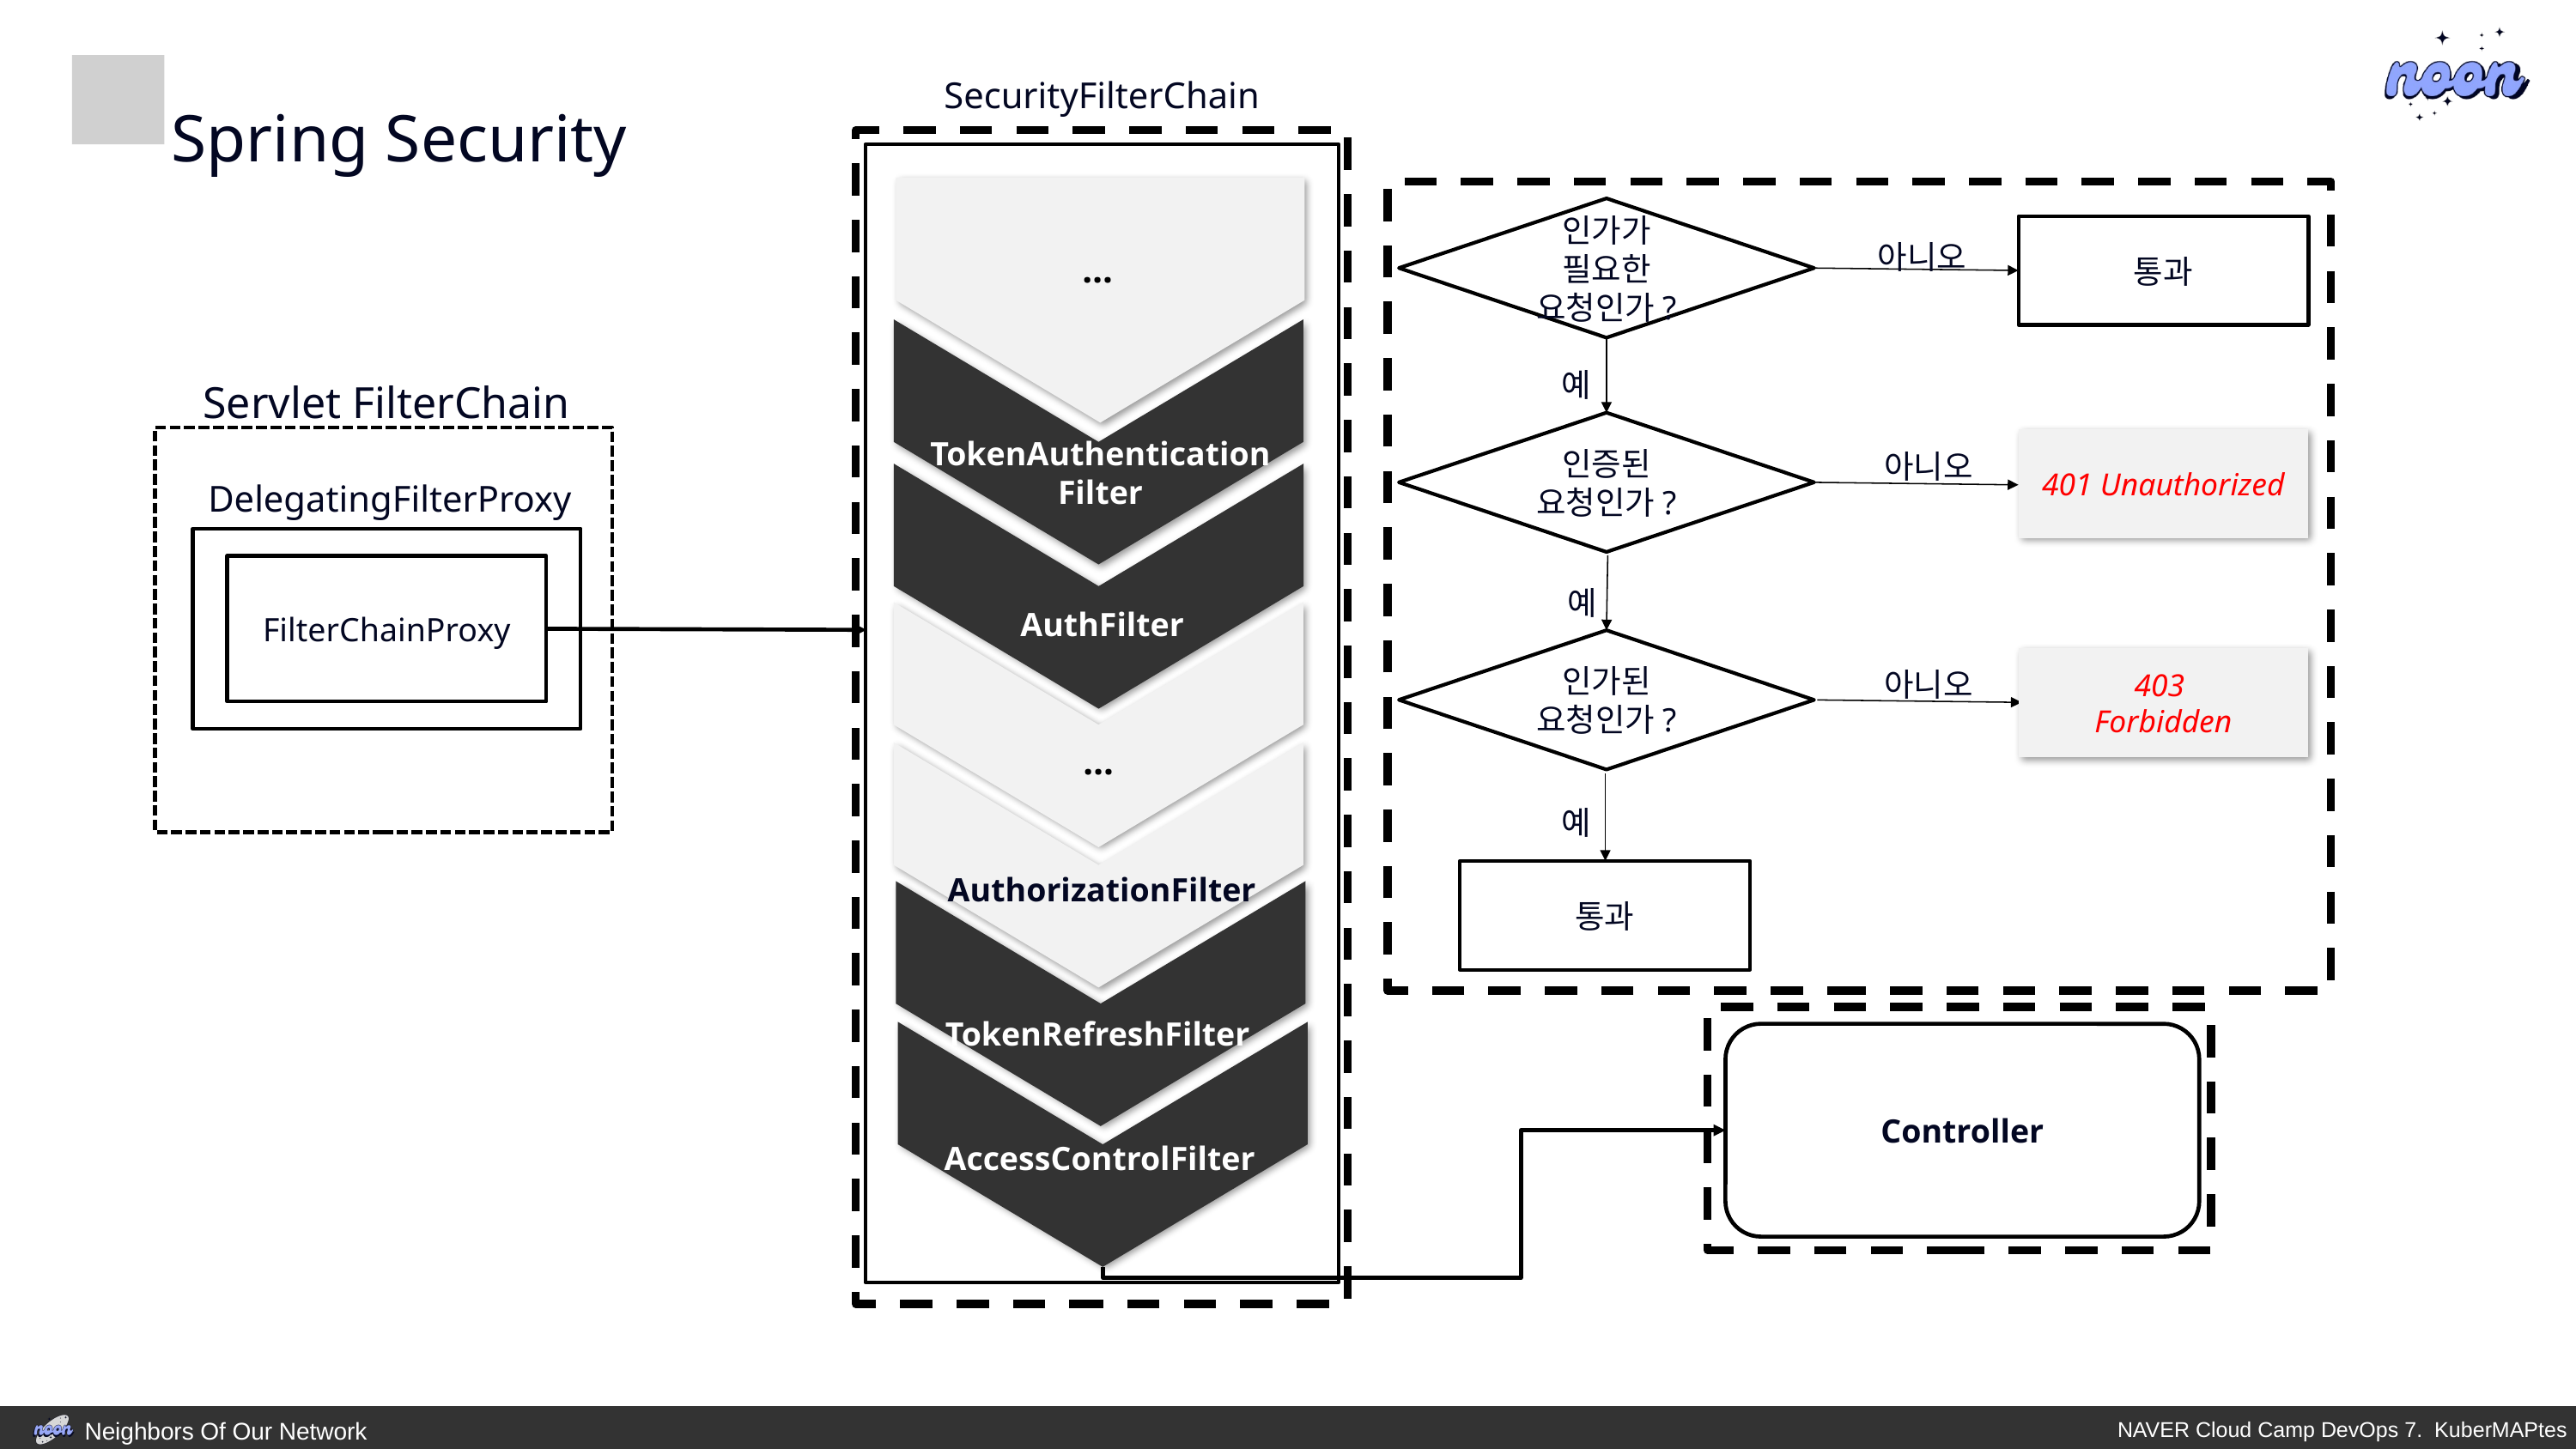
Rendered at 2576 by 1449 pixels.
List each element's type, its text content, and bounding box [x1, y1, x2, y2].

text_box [1398, 197, 2309, 970]
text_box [893, 463, 1304, 602]
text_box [0, 1405, 2576, 1449]
text_box [70, 53, 166, 146]
text_box [854, 129, 1349, 1306]
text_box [893, 742, 1304, 881]
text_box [896, 881, 1306, 1022]
picture [2372, 17, 2543, 126]
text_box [143, 368, 631, 833]
text_box [1386, 179, 2333, 992]
text_box SecurityFilterChain [931, 66, 1273, 122]
text_box [1706, 1005, 2213, 1252]
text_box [893, 602, 1304, 742]
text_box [1102, 1023, 2200, 1267]
text_box Spring Security [100, 98, 698, 188]
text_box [893, 318, 1304, 463]
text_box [897, 1022, 1309, 1268]
